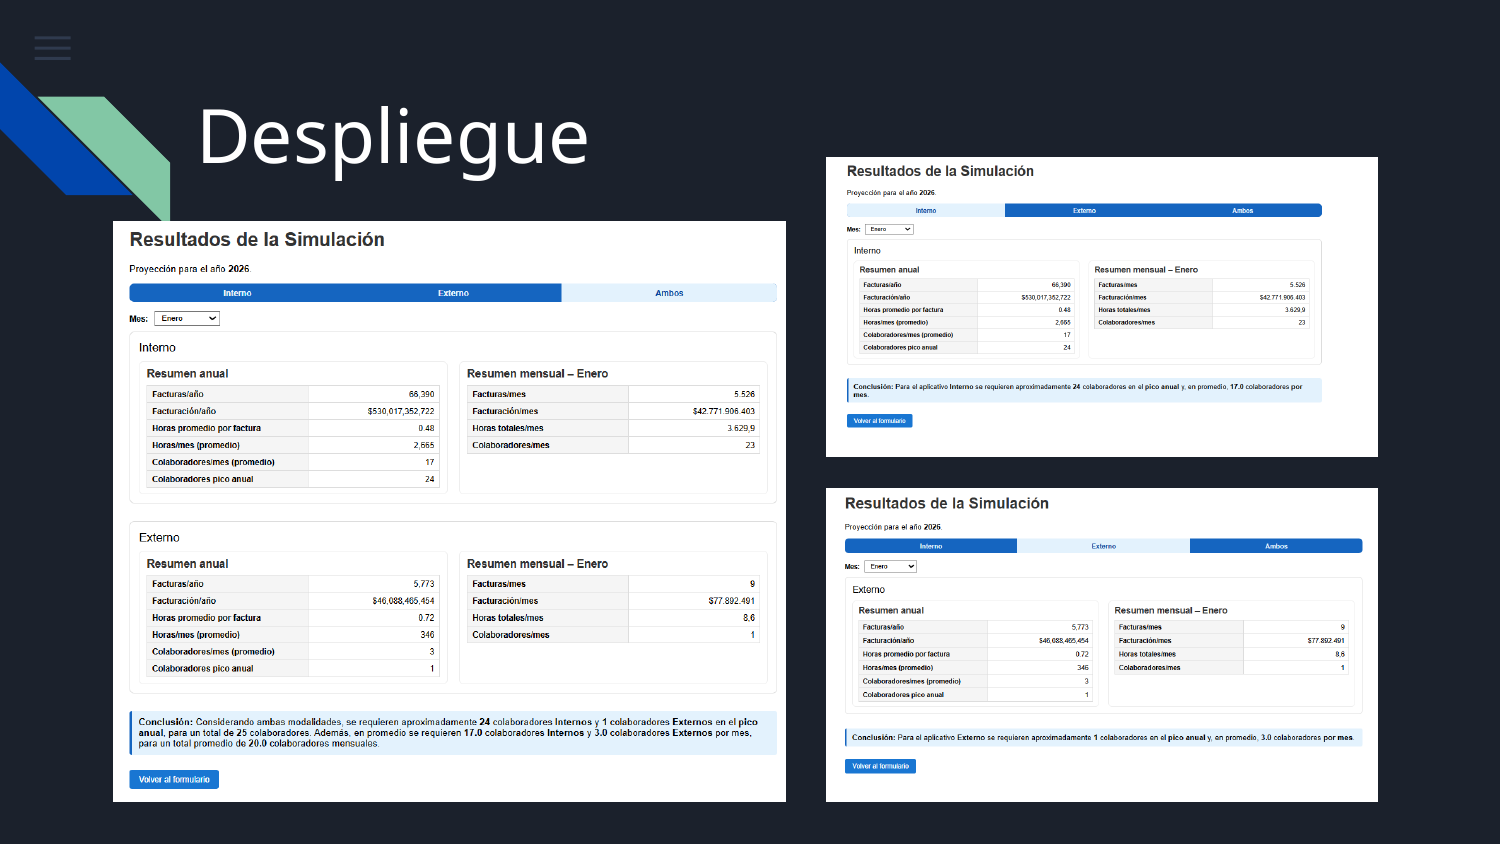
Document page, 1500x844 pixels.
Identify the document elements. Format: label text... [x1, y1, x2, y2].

picture [826, 487, 1378, 802]
title Despliegue [181, 59, 1102, 159]
picture [113, 221, 786, 802]
picture [826, 157, 1378, 457]
